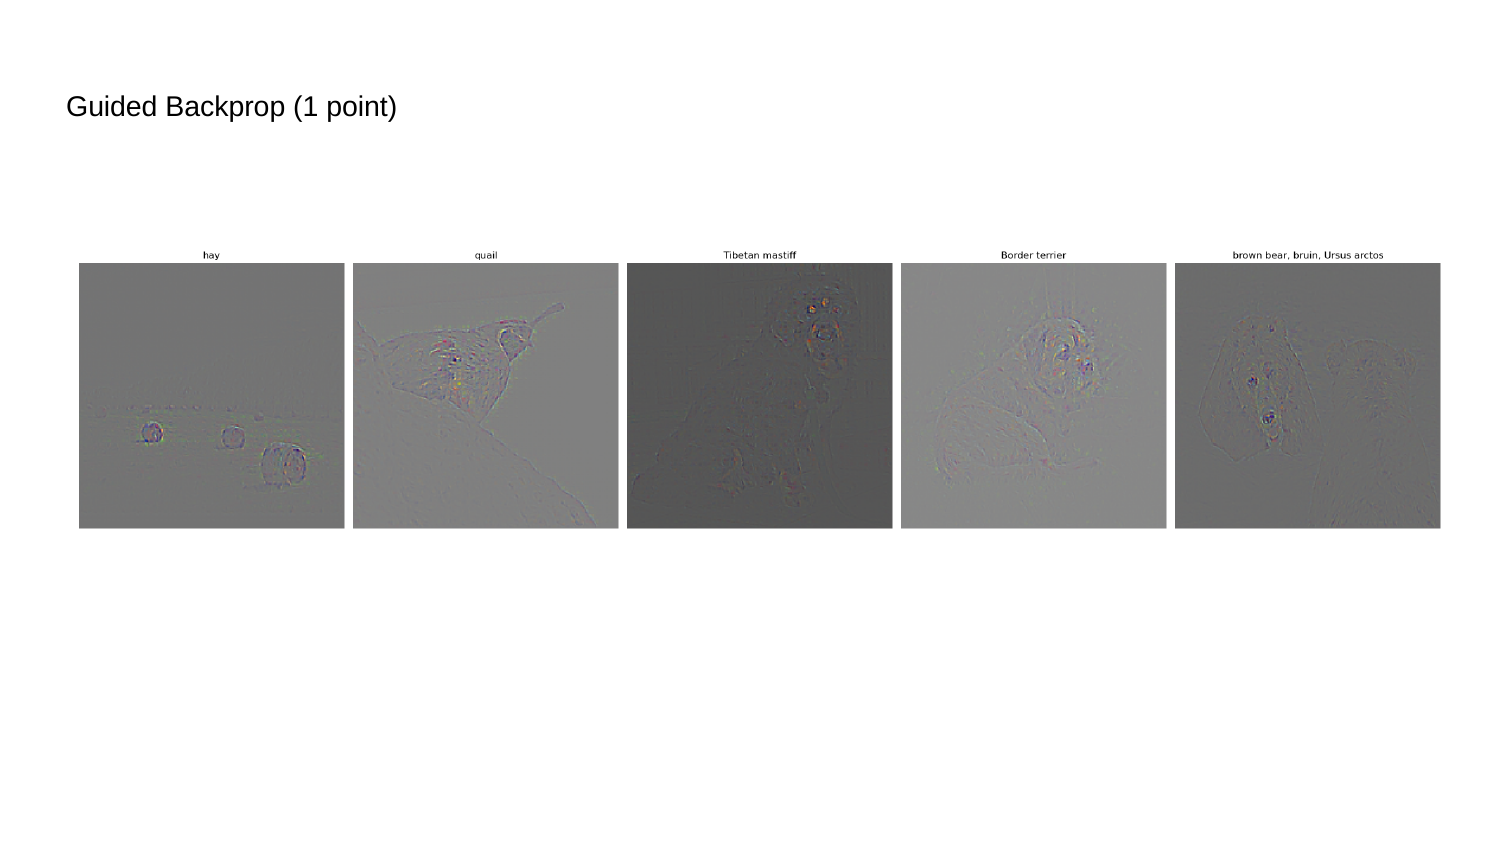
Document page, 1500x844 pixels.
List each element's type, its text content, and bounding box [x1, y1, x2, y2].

list Include your visualization of Guided Backprop here [50, 188, 1450, 750]
picture [69, 166, 1450, 655]
title Guided Backprop (1 point) [50, 72, 1450, 168]
